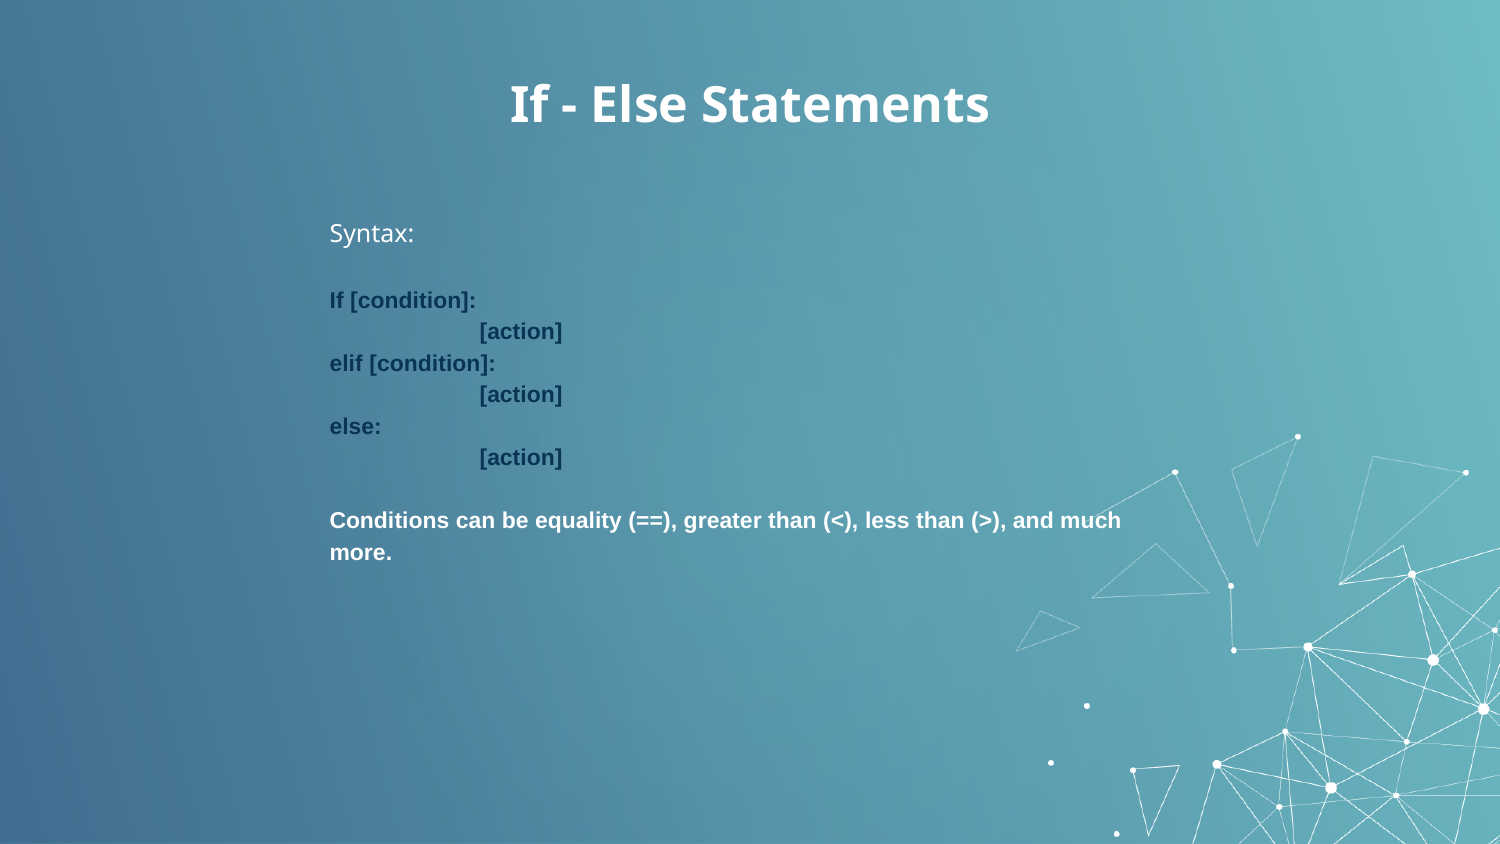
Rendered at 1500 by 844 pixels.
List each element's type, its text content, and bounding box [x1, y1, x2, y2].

list Syntax: If [condition]: [action] elif [condition]: [action] else: [action] Conditions can be equality (==), greater than (<), less than (>), and much more. [314, 198, 1186, 441]
title If - Else Statements [322, 57, 1178, 214]
picture [0, 0, 1500, 844]
